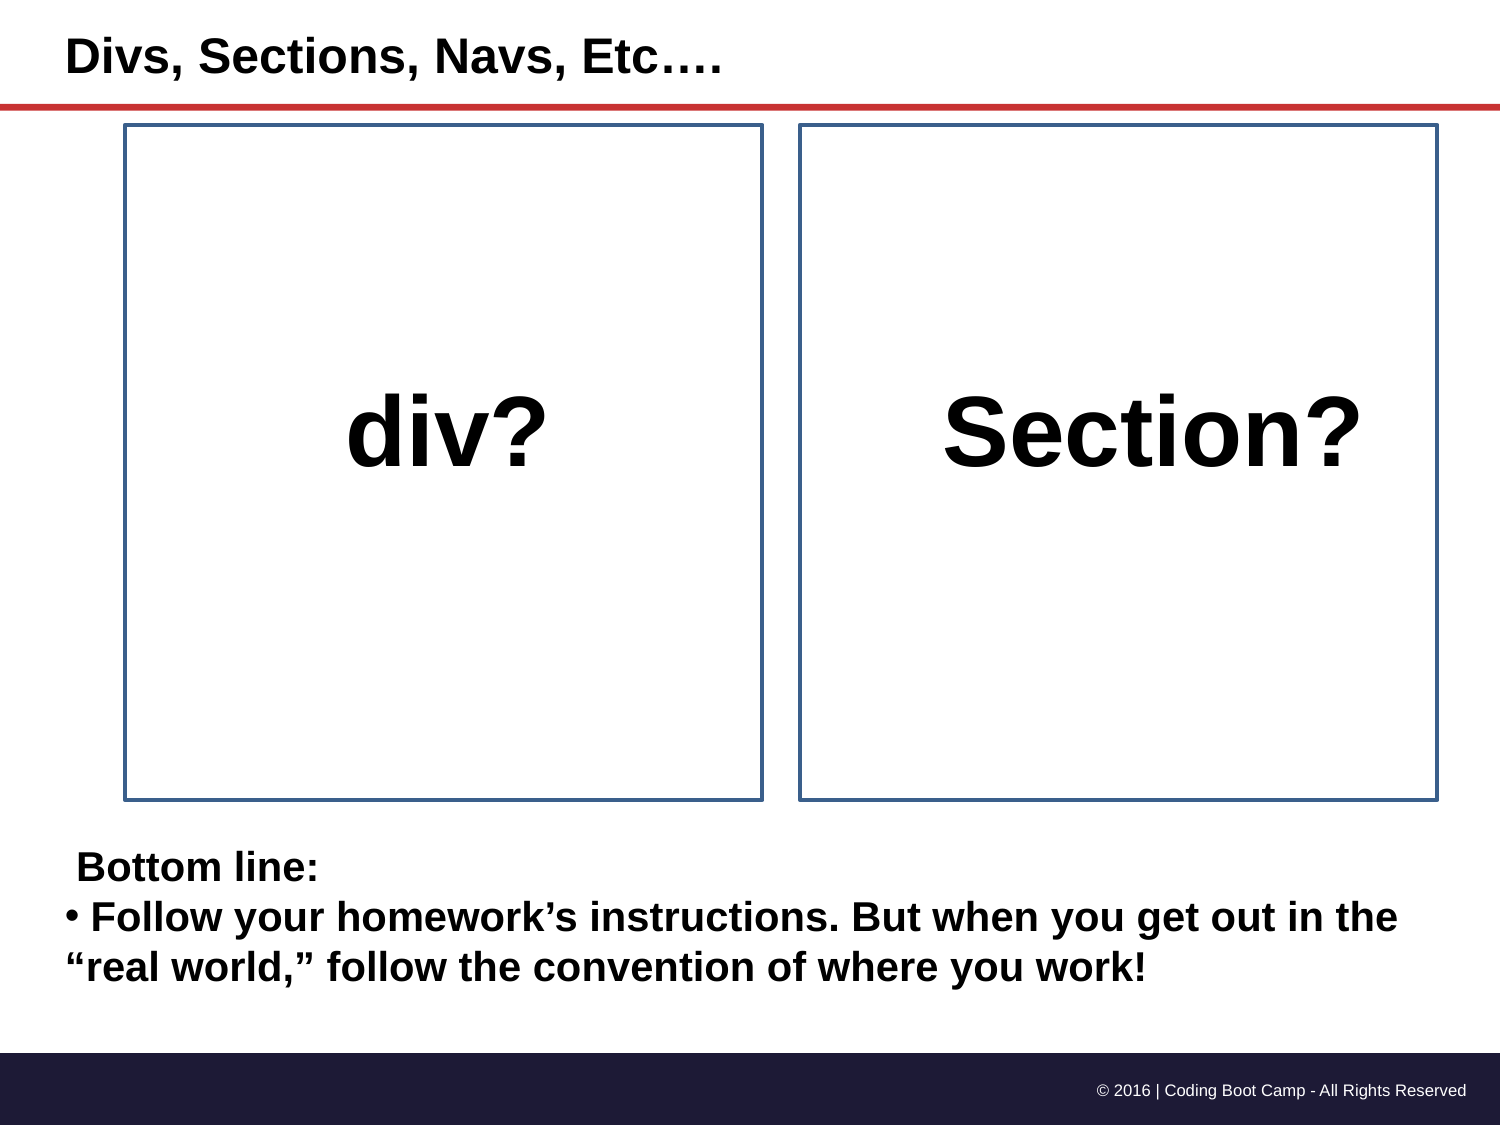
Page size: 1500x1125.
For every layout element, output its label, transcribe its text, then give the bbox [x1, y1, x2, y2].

text_box Divs, Sections, Navs, Etc…. [49, 16, 988, 91]
text_box [798, 123, 1439, 802]
text_box Bottom line: Follow your homework’s instructions. But when you get out in the “real world,” follow the convention of where you work! [49, 825, 1482, 1025]
text_box Section? [927, 359, 1380, 495]
text_box [123, 123, 764, 802]
text_box div? [331, 358, 567, 494]
